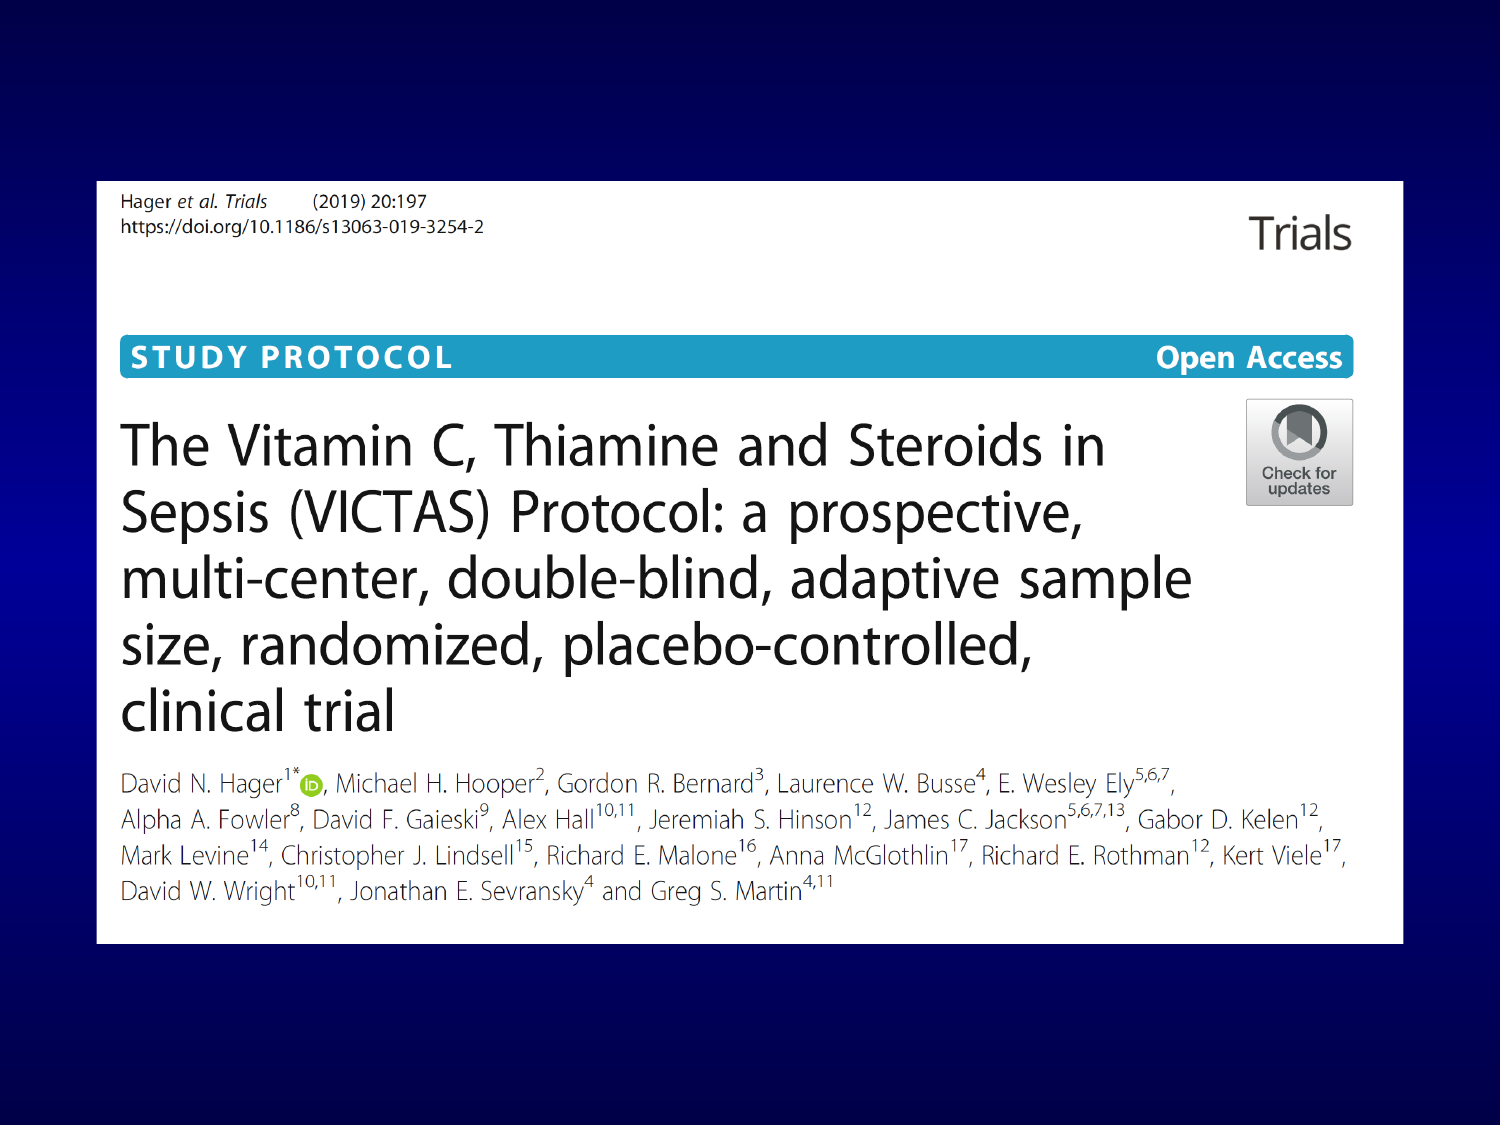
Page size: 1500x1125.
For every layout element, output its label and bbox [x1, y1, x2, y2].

picture [96, 180, 1404, 945]
